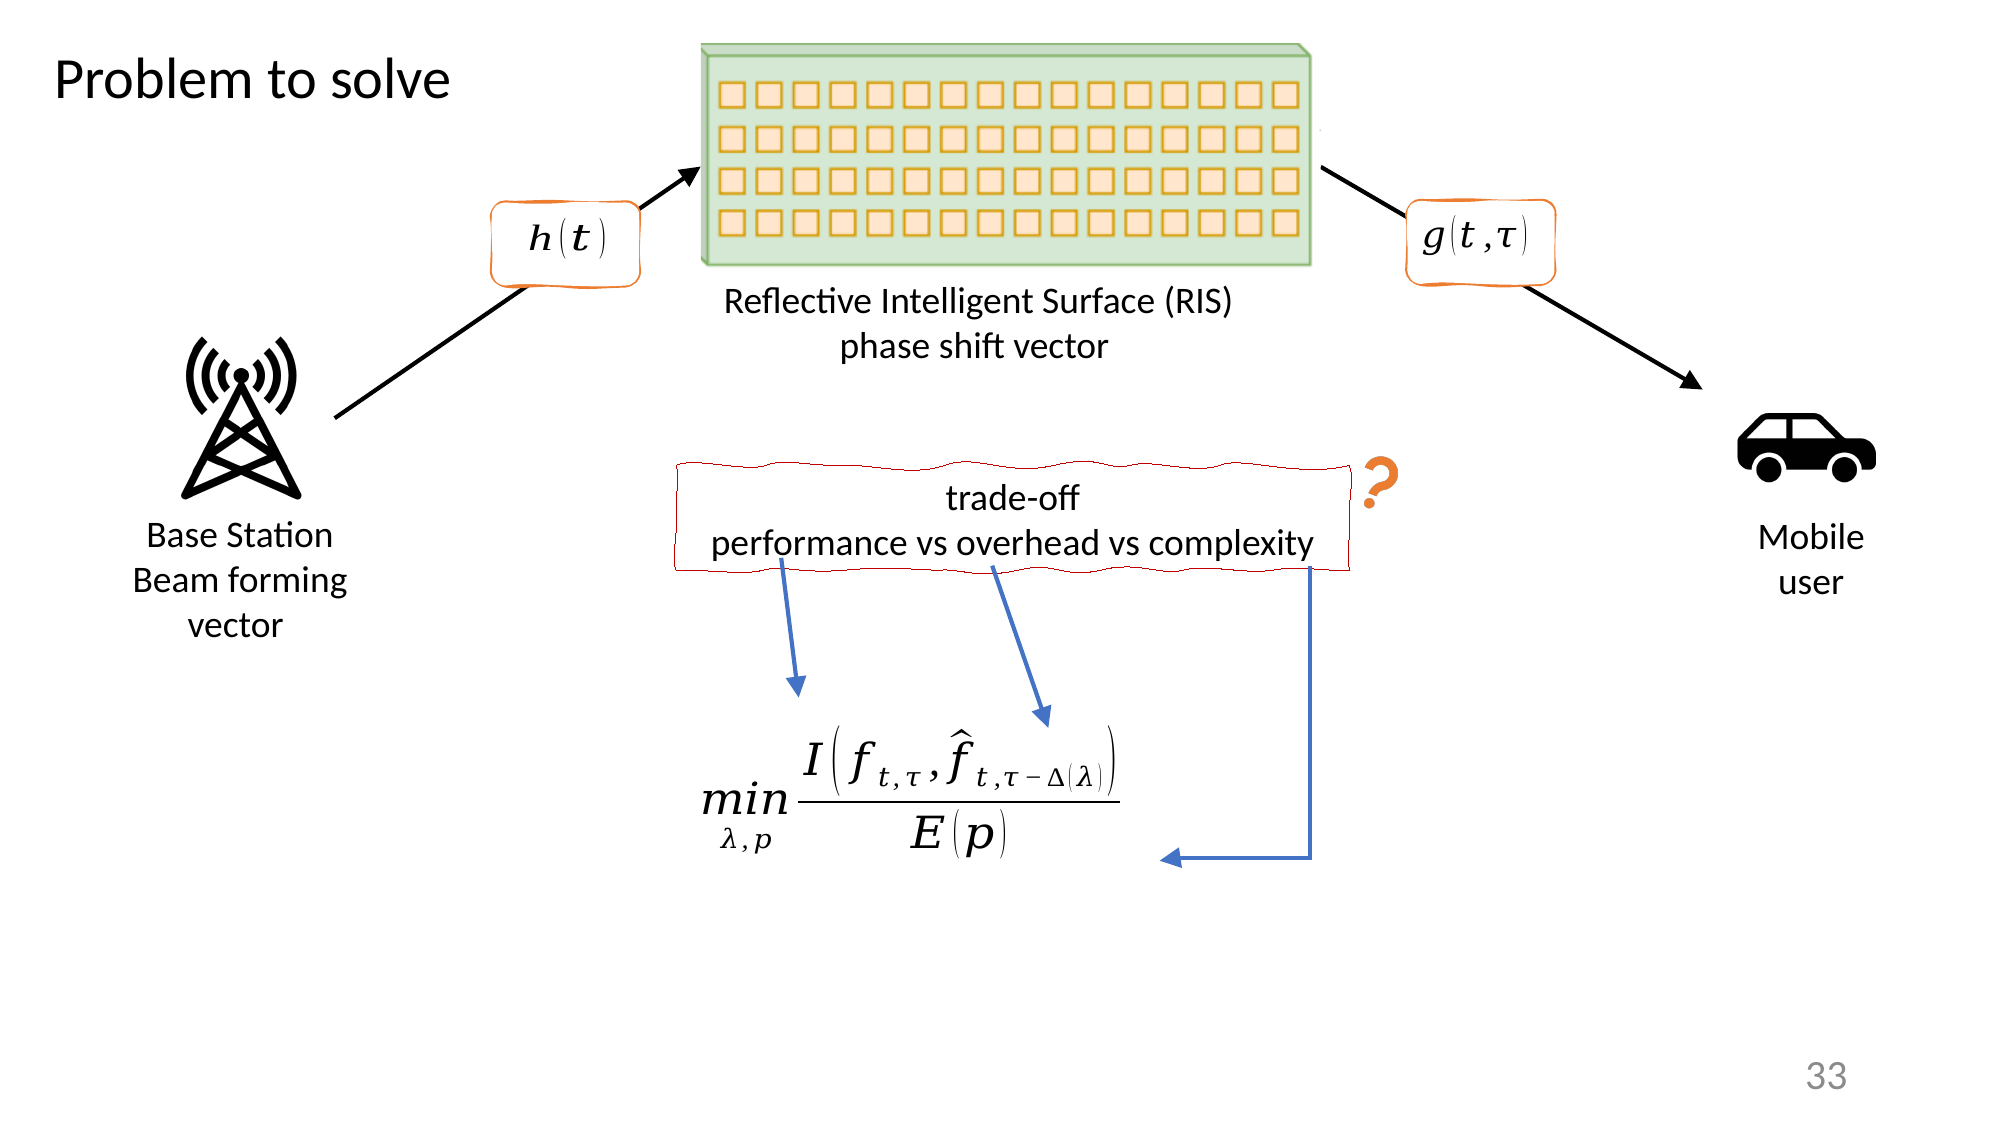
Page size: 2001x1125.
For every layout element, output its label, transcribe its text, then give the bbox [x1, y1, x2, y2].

text_box [1405, 198, 1557, 288]
picture [1345, 443, 1417, 522]
picture [1731, 372, 1882, 523]
text_box Base Station Beam forming vector [97, 503, 383, 653]
text_box [991, 565, 1052, 728]
text_box Reflective Intelligent Surface (RIS) phase shift vector [709, 299, 1249, 374]
text_box [640, 167, 695, 209]
text_box [1325, 168, 1405, 217]
text_box [1159, 565, 1311, 868]
text_box [780, 557, 807, 698]
text_box [1525, 287, 1703, 390]
text_box trade-off performance vs overhead vs complexity [674, 461, 1350, 574]
text_box [339, 288, 526, 417]
text_box Problem to solve [39, 32, 467, 118]
text_box Mobile user [1740, 526, 1883, 610]
text_box [489, 199, 642, 290]
slide_number 33 [1412, 1042, 1863, 1103]
picture [145, 323, 335, 514]
picture [700, 43, 1321, 290]
